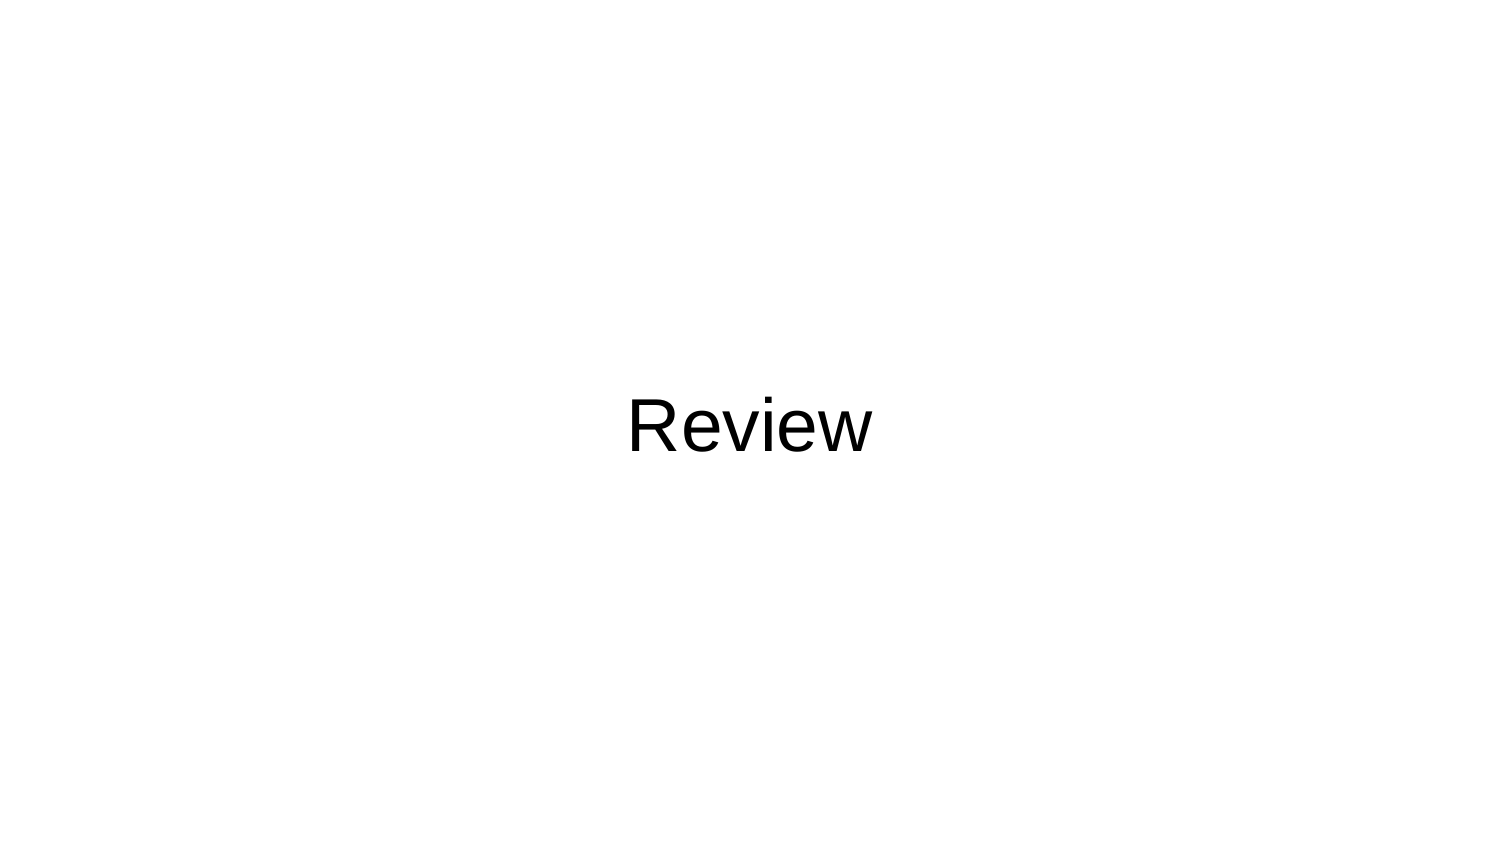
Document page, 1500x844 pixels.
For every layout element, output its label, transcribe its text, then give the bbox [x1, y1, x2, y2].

title Review [51, 352, 1449, 491]
